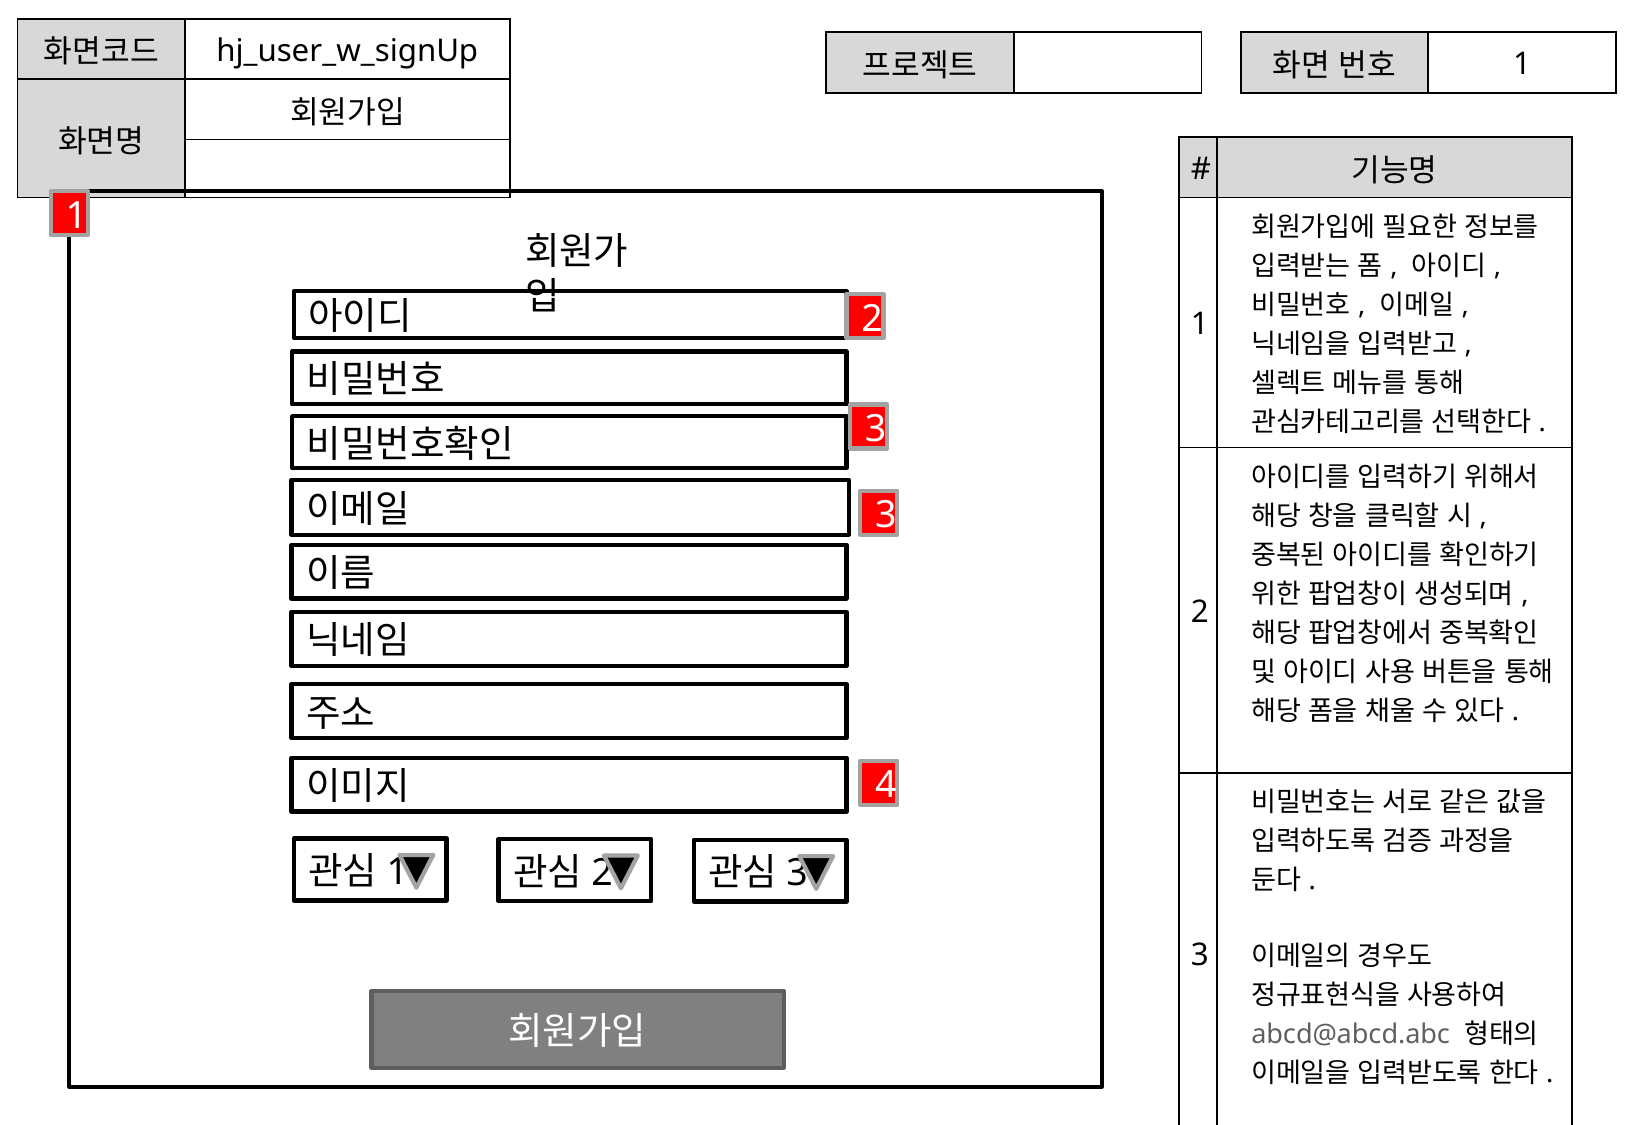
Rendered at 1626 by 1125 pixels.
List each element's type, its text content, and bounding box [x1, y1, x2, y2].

text_box 이미지 [289, 756, 849, 814]
table_cell 2 [1180, 448, 1216, 772]
text_box 2 [844, 292, 886, 340]
text_box 회원가입 [369, 989, 786, 1070]
text_box 3 [858, 489, 899, 537]
table_header 기능명 [1218, 138, 1571, 197]
text_box 이메일 [289, 478, 851, 537]
text_box 주소 [289, 682, 849, 740]
table_header hj_user_w_signUp [186, 20, 509, 78]
text_box 비밀번호확인 [290, 414, 849, 470]
table_header # [1180, 138, 1216, 197]
text_box [67, 189, 1104, 1089]
table_header 프로젝트 [827, 33, 1013, 92]
table_cell 아이디를 입력하기 위해서 해당 창을 클릭할 시, 중복된 아이디를 확인하기 위한 팝업창이 생성되며, 해당 팝업창에서 중복확인 및 아이디 사용 버튼을 통해 해당 폼을 채울 수 있다. [1218, 448, 1571, 772]
text_box 4 [858, 759, 899, 807]
table_header [1015, 33, 1201, 92]
table_cell 3 [1180, 774, 1216, 1125]
text_box 닉네임 [289, 610, 849, 668]
table_cell [186, 140, 509, 189]
text_box 비밀번호 [290, 349, 849, 406]
table_cell 1 [1180, 198, 1216, 447]
table_cell 비밀번호는 서로 같은 값을 입력하도록 검증 과정을 둔다. 이메일의 경우도 정규표현식을 사용하여 abcd@abcd.abc 형태의 이메일을 입력받도록 한다. [1218, 774, 1571, 1125]
text_box 이름 [289, 543, 849, 601]
table_cell 화면명 [18, 80, 184, 197]
table_header 화면 번호 [1242, 33, 1427, 92]
table_header 1 [1429, 33, 1615, 92]
table_cell 회원가입 [186, 80, 509, 139]
table_cell 회원가입에 필요한 정보를 입력받는 폼, 아이디, 비밀번호, 이메일, 닉네임을 입력받고, 셀렉트 메뉴를 통해 관심카테고리를 선택한다. [1218, 198, 1571, 447]
text_box 1 [49, 189, 90, 237]
text_box 3 [848, 402, 889, 451]
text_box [293, 838, 847, 902]
table_header 화면코드 [18, 20, 184, 78]
text_box 아이디 [292, 289, 849, 340]
